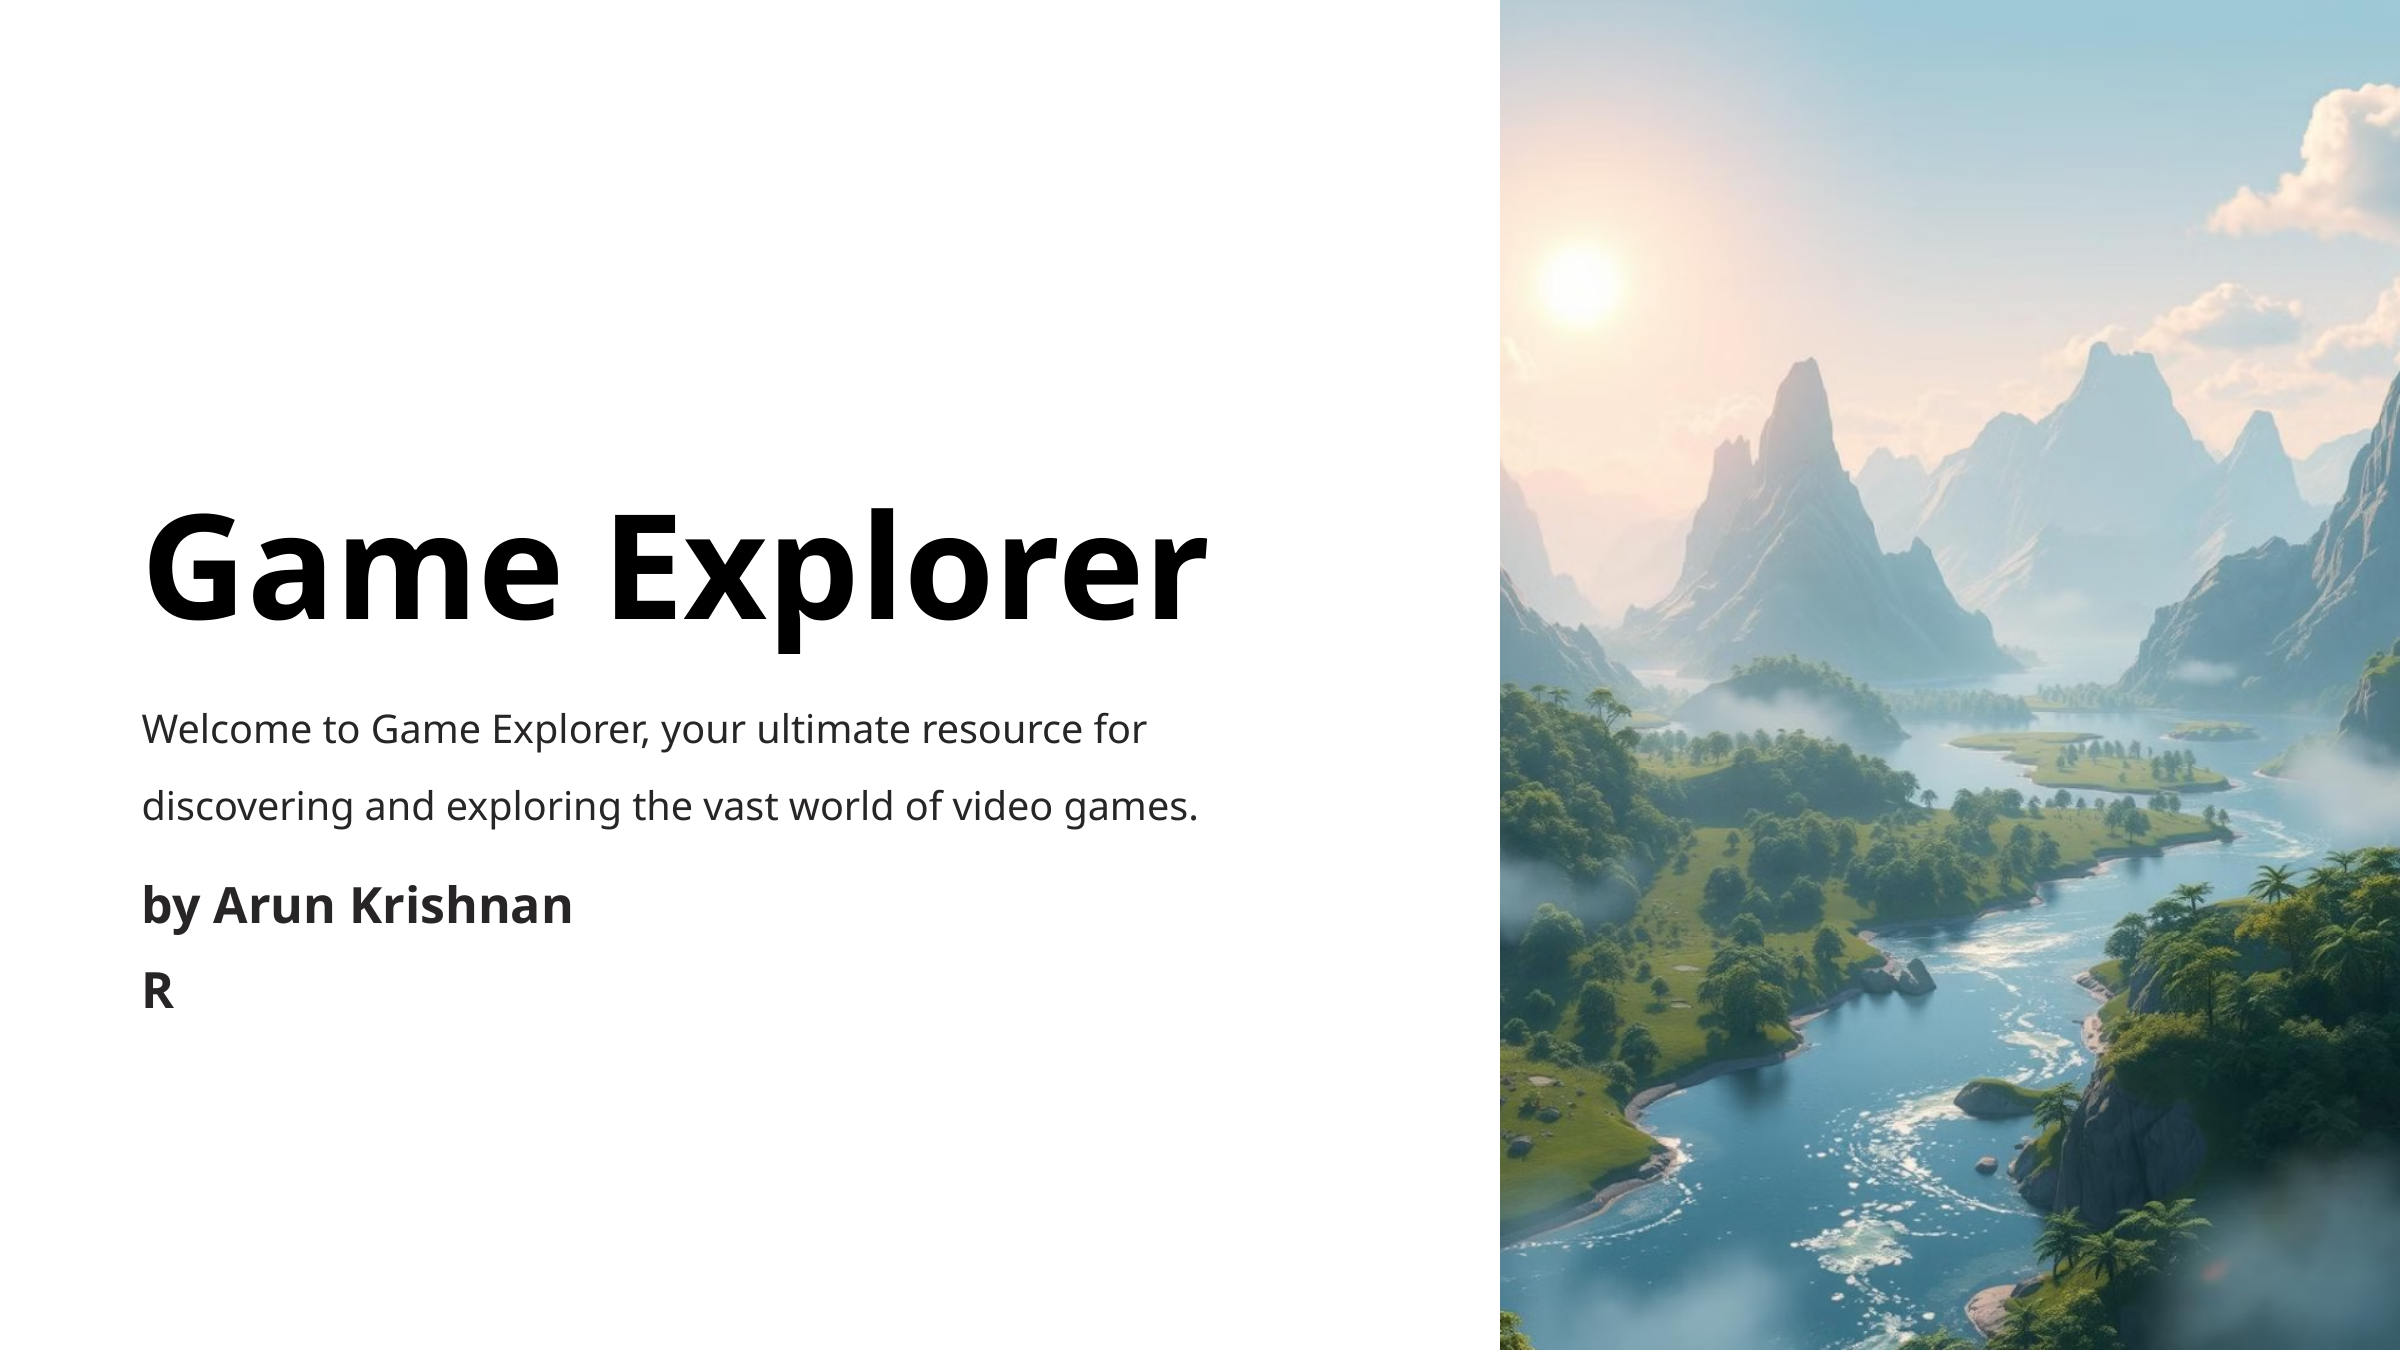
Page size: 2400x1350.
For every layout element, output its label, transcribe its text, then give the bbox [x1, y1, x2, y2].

text_box by Arun Krishnan R [141, 849, 618, 920]
text_box Welcome to Game Explorer, your ultimate resource for discovering and exploring the vast world of video games. [141, 674, 1359, 804]
picture [1499, 0, 2400, 1350]
text_box Game Explorer [141, 429, 1359, 614]
